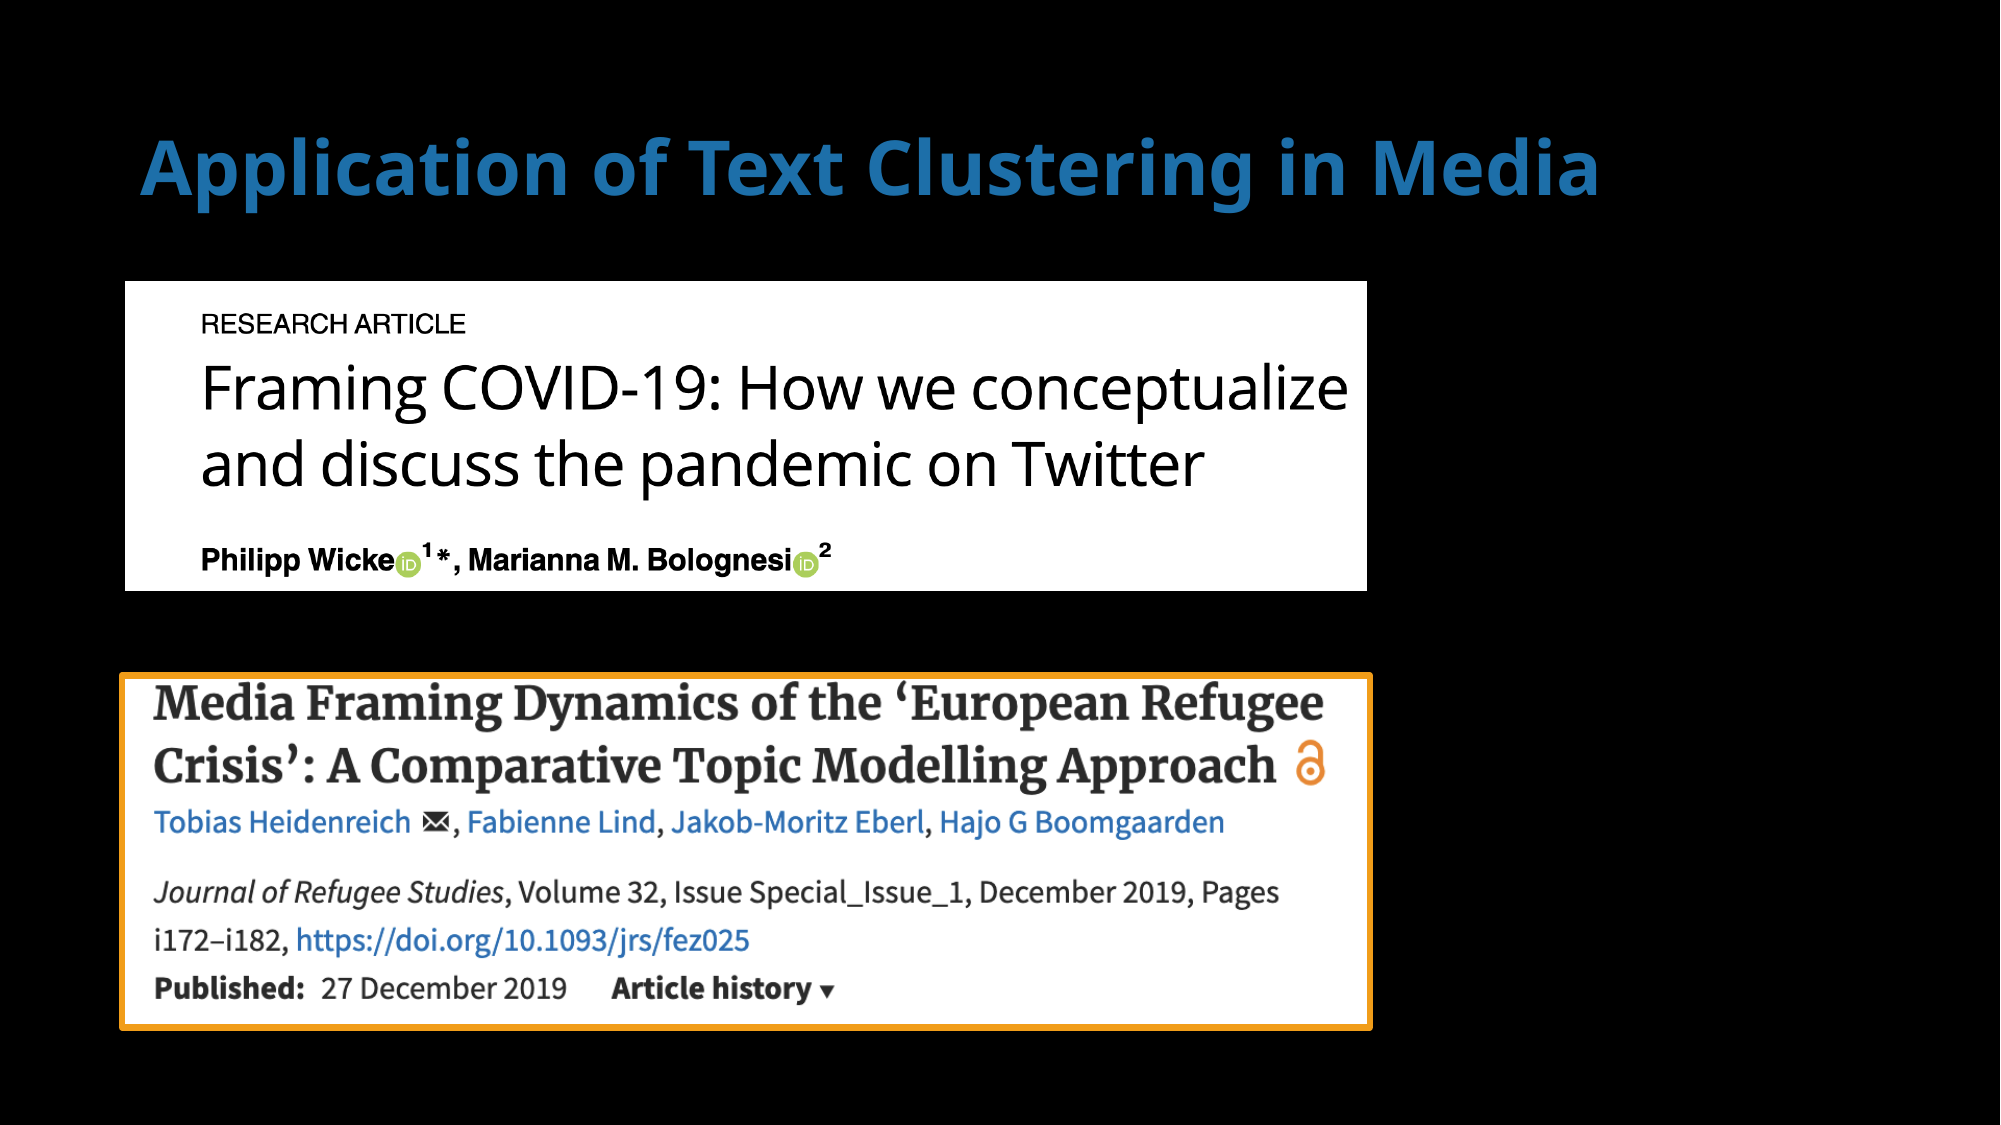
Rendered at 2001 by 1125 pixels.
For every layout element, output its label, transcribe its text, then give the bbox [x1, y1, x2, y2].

title Application of Text Clustering in Media [125, 117, 1625, 224]
picture [124, 678, 1367, 1025]
picture [124, 281, 1367, 591]
